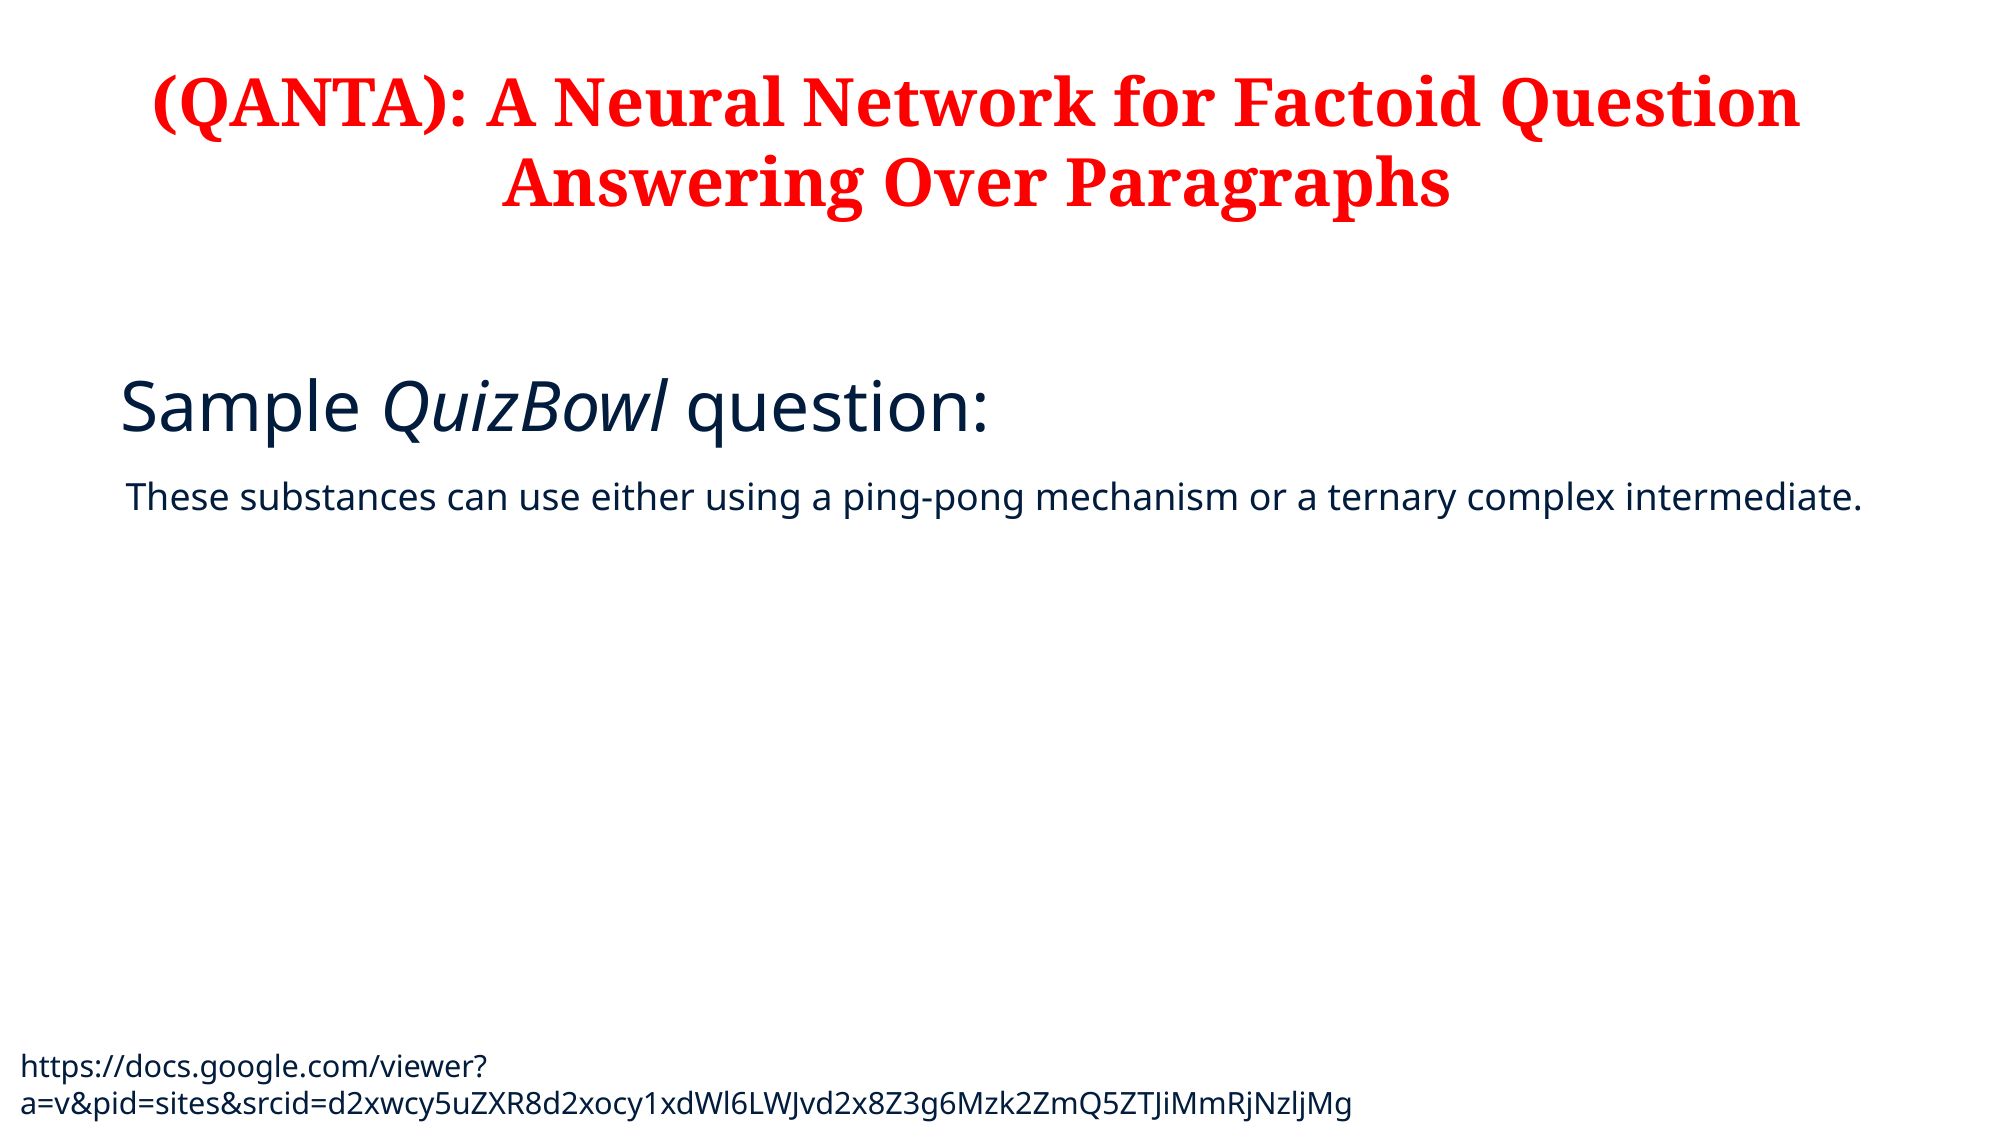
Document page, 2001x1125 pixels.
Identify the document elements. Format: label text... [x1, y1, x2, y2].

list Sample QuizBowl question: These substances can use either using a ping-pong mechanism or a ternary complex intermediate. [99, 341, 1900, 933]
list https://docs.google.com/viewer?a=v&pid=sites&srcid=d2xwcy5uZXR8d2xocy1xdWl6LWJvd2x8Z3g6Mzk2ZmQ5ZTJiMmRjNzljMg [0, 1027, 1834, 1125]
title (QANTA): A Neural Network for Factoid Question Answering Over Paragraphs [55, 85, 1900, 240]
